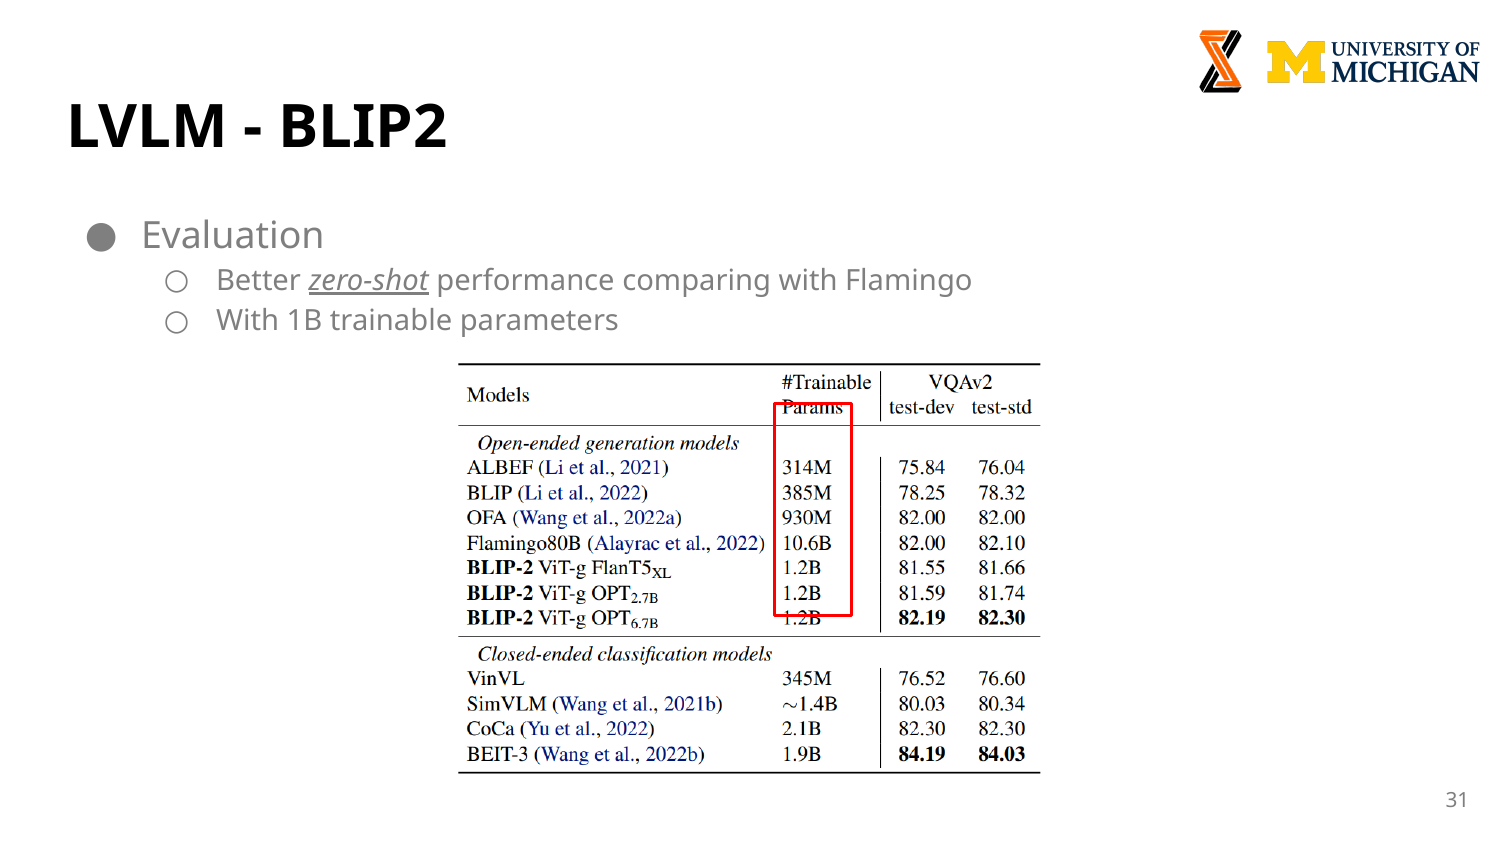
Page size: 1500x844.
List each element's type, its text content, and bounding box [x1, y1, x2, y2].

title LVLM - BLIP2 [51, 72, 1449, 176]
list Evaluation Better zero-shot performance comparing with Flamingo With 1B trainable parameters [51, 189, 1394, 750]
picture [1188, 29, 1253, 72]
picture [445, 350, 1054, 779]
slide_number ‹#› [1394, 769, 1484, 834]
picture [1264, 0, 1484, 124]
